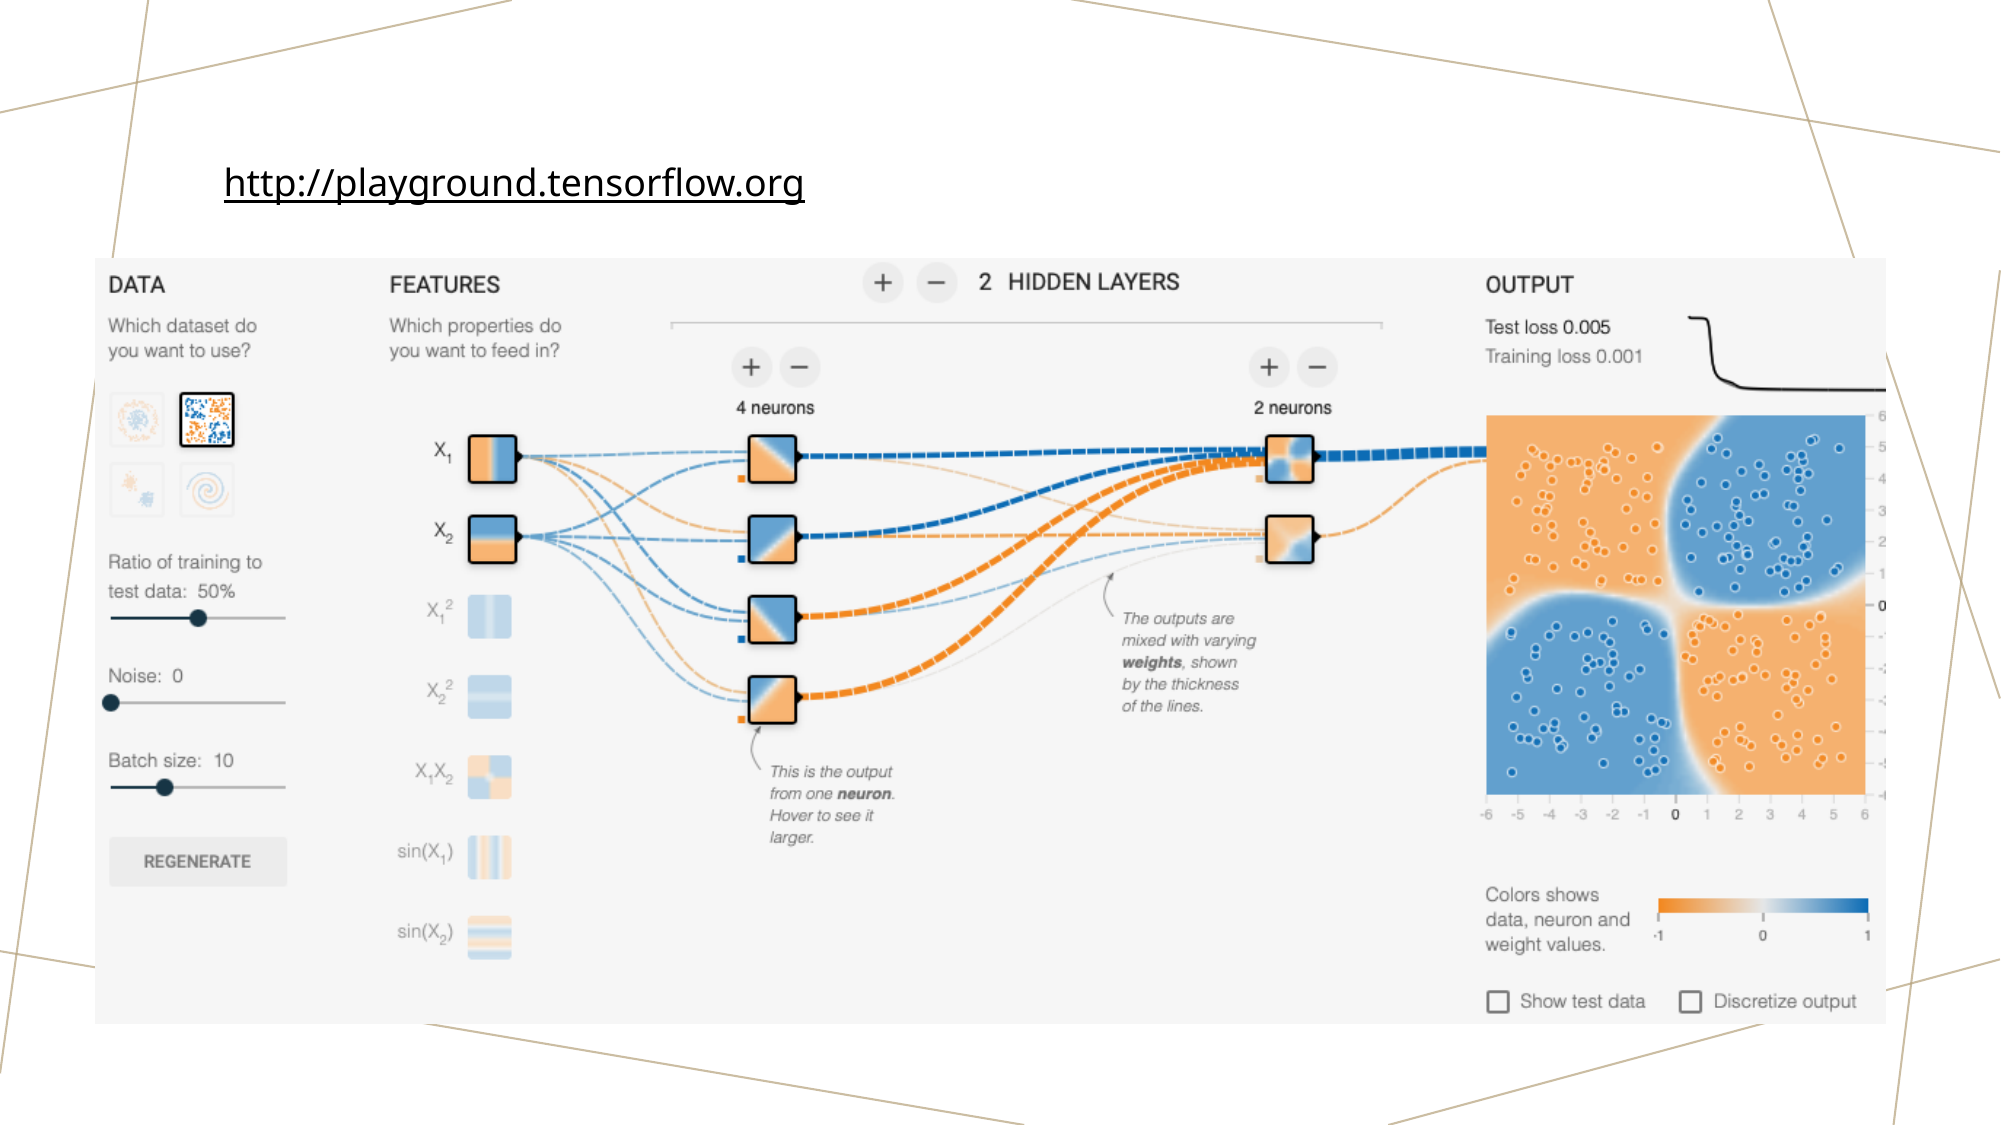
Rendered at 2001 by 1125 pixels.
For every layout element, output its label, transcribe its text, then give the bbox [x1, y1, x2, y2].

text_box http://playground.tensorflow.org [208, 151, 830, 218]
picture [95, 258, 1886, 1024]
